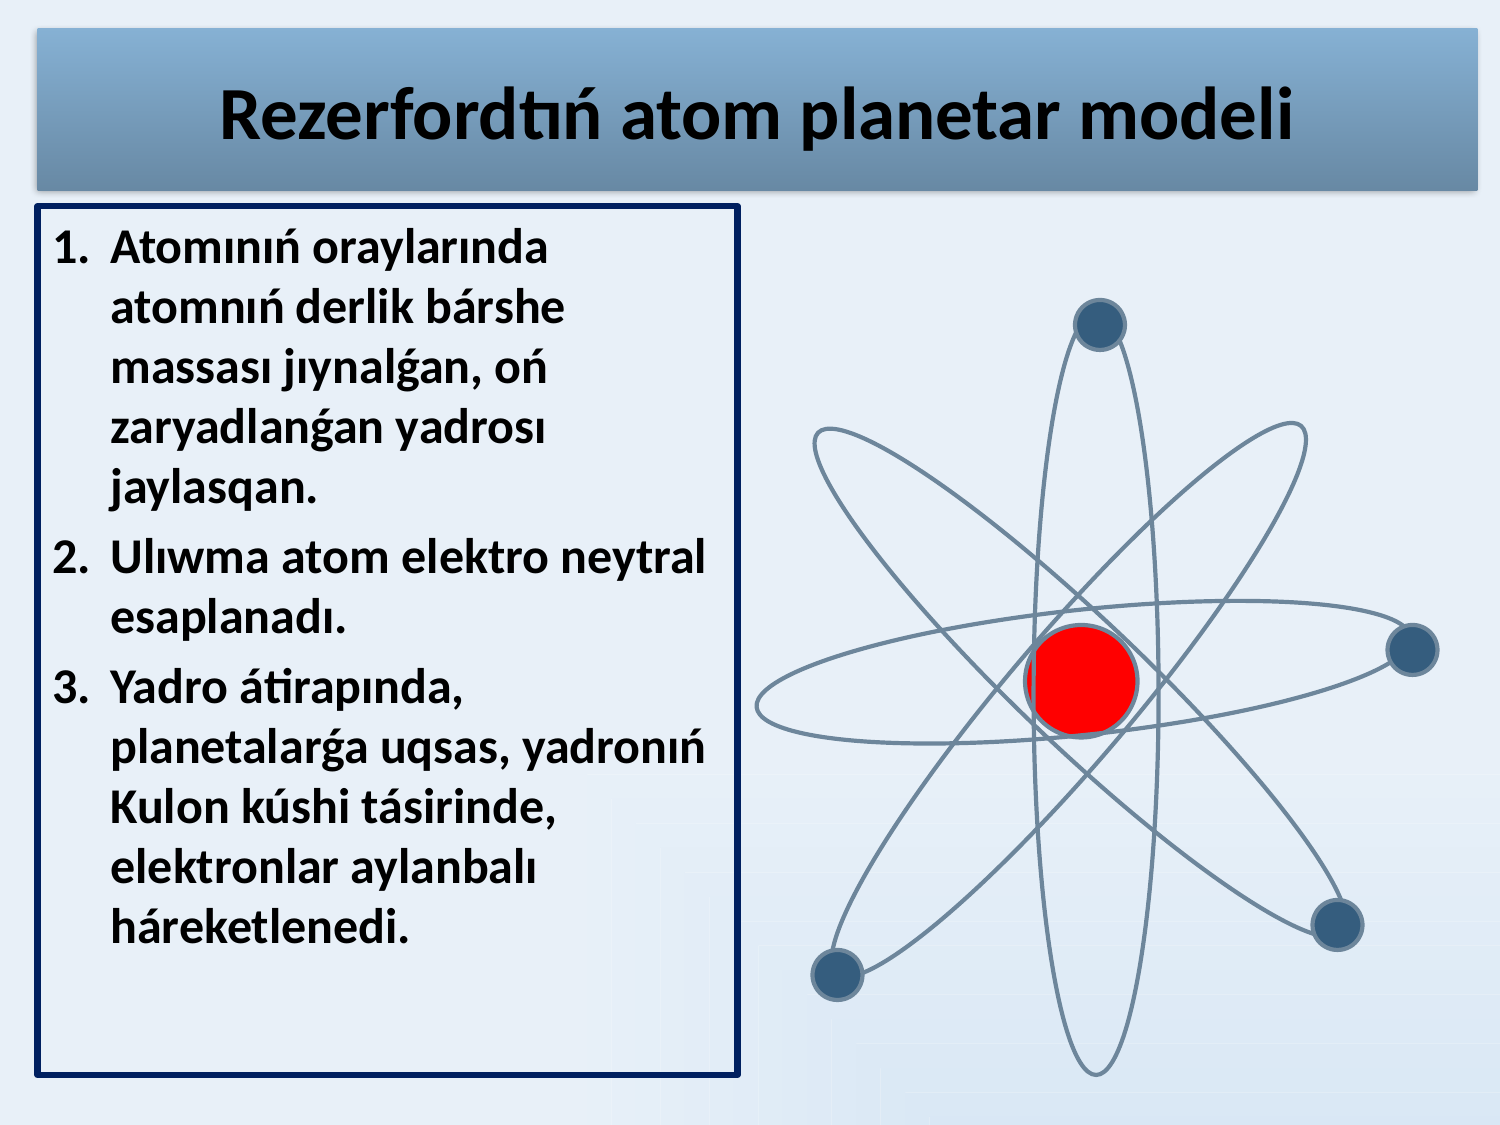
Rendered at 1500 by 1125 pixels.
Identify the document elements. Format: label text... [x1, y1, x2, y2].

title Rezerfordtıń atom planetar modeli [37, 28, 1478, 191]
text_box [754, 598, 1404, 746]
text_box [1032, 333, 1159, 613]
text_box [1031, 728, 1161, 1078]
text_box [830, 742, 1035, 975]
text_box [1154, 420, 1309, 601]
text_box [812, 426, 1035, 628]
text_box [1310, 897, 1365, 953]
text_box [1157, 720, 1343, 936]
text_box [810, 947, 865, 1003]
text_box [1385, 622, 1440, 678]
text_box [1072, 297, 1128, 353]
list Atomınıń oraylarında atomnıń derlik bárshe massası jıynalǵan, oń zaryadlanǵan yadrosı jaylasqan. Ulıwma atom elektro neytral esaplanadı. Yadro átirapında, planetalarǵa uqsas, yadronıń Kulon kúshi tásirinde, elektronlar aylanbalı háreketlenedi. [37, 206, 738, 1075]
